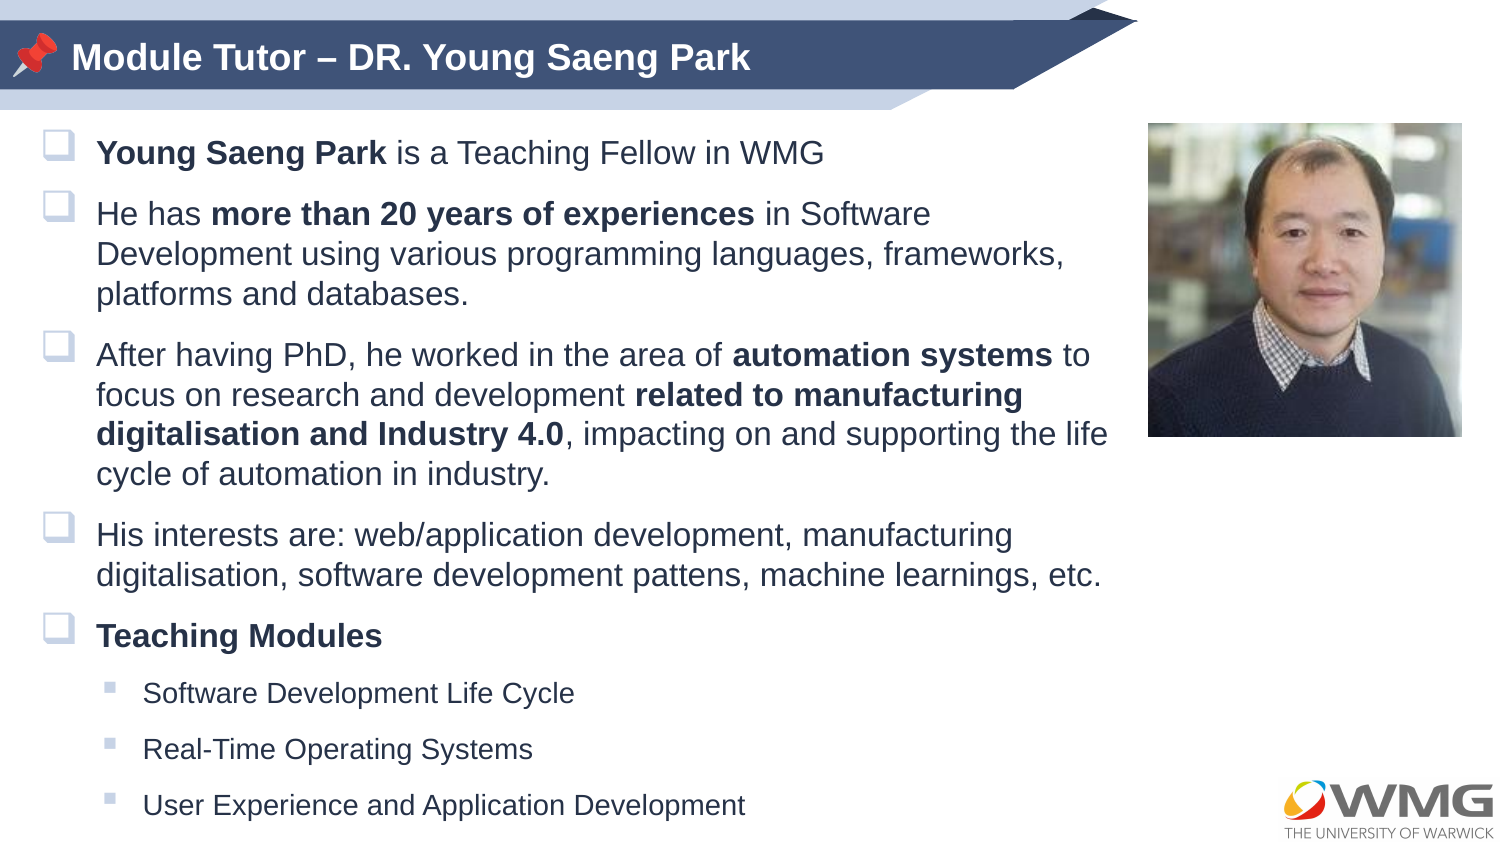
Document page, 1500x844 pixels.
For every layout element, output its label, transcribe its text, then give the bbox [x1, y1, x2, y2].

picture [1278, 777, 1500, 842]
picture [13, 33, 56, 77]
text_box Young Saeng Park is a Teaching Fellow in WMG He has more than 20 years of experiences in Software Development using various programming languages, frameworks, platforms and databases. After having PhD, he worked in the area of automation systems to focus on research and development related to manufacturing digitalisation and Industry 4.0, impacting on and supporting the life cycle of automation in industry. His interests are: web/application development, manufacturing digitalisation, software development pattens, machine learnings, etc. Teaching Modules Software Development Life Cycle Real-Time Operating Systems User Experience and Application Development [25, 124, 1149, 829]
picture [1148, 123, 1462, 437]
title Module Tutor – DR. Young Saeng Park [56, 21, 1015, 91]
